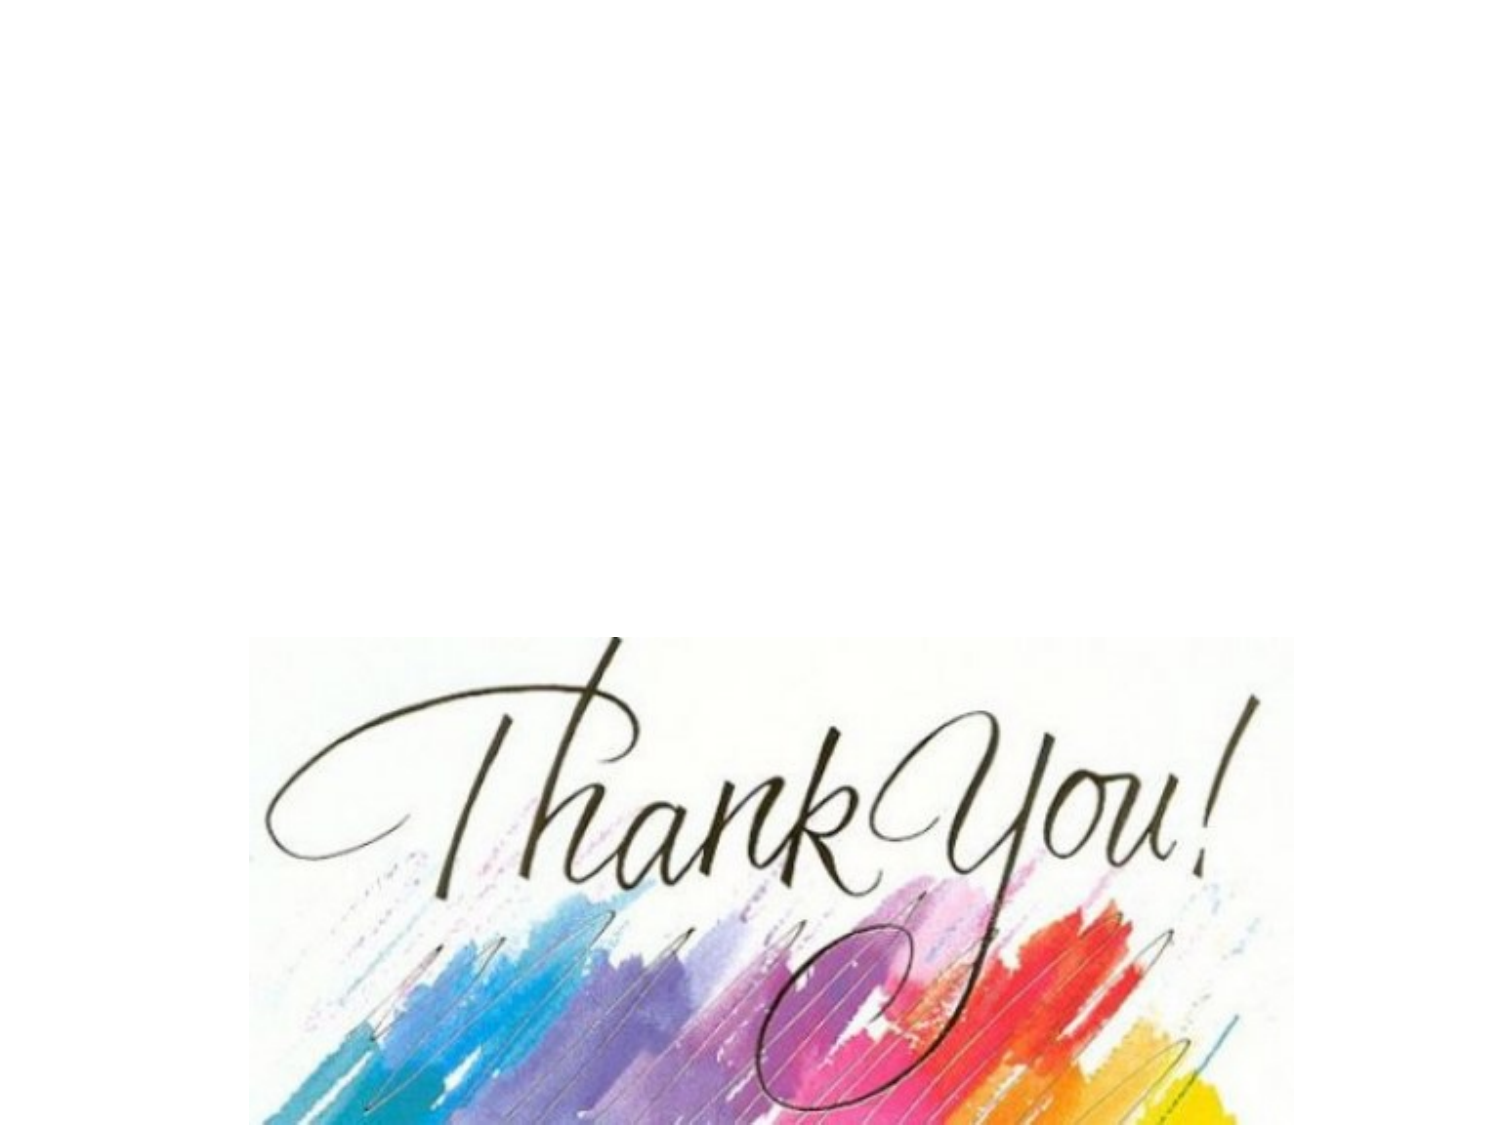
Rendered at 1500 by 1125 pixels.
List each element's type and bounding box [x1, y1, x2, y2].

picture [249, 637, 1294, 1125]
